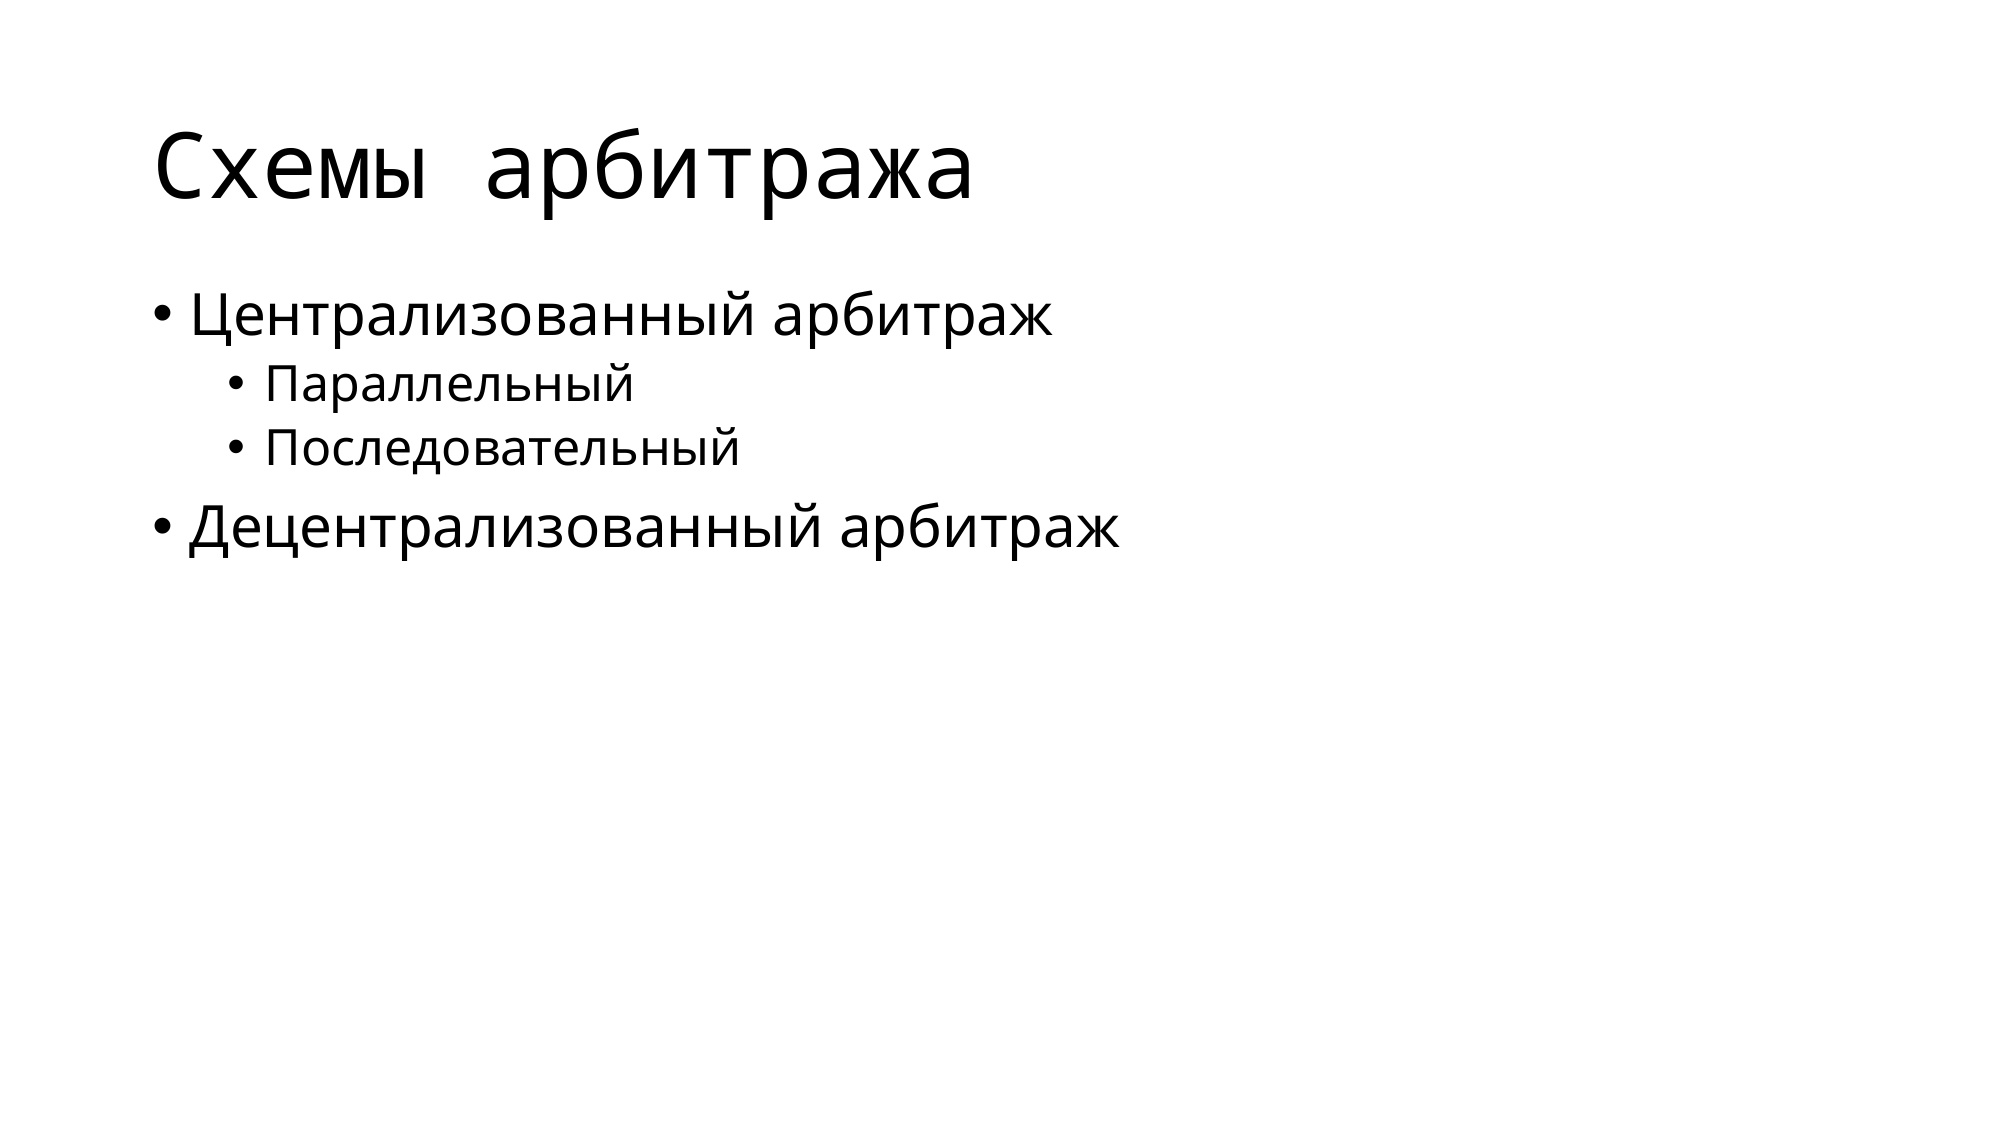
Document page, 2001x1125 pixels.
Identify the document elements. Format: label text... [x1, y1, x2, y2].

title Схемы арбитража [137, 59, 1863, 277]
list Централизованный арбитраж Параллельный Последовательный Децентрализованный арбитраж [137, 277, 1863, 1014]
